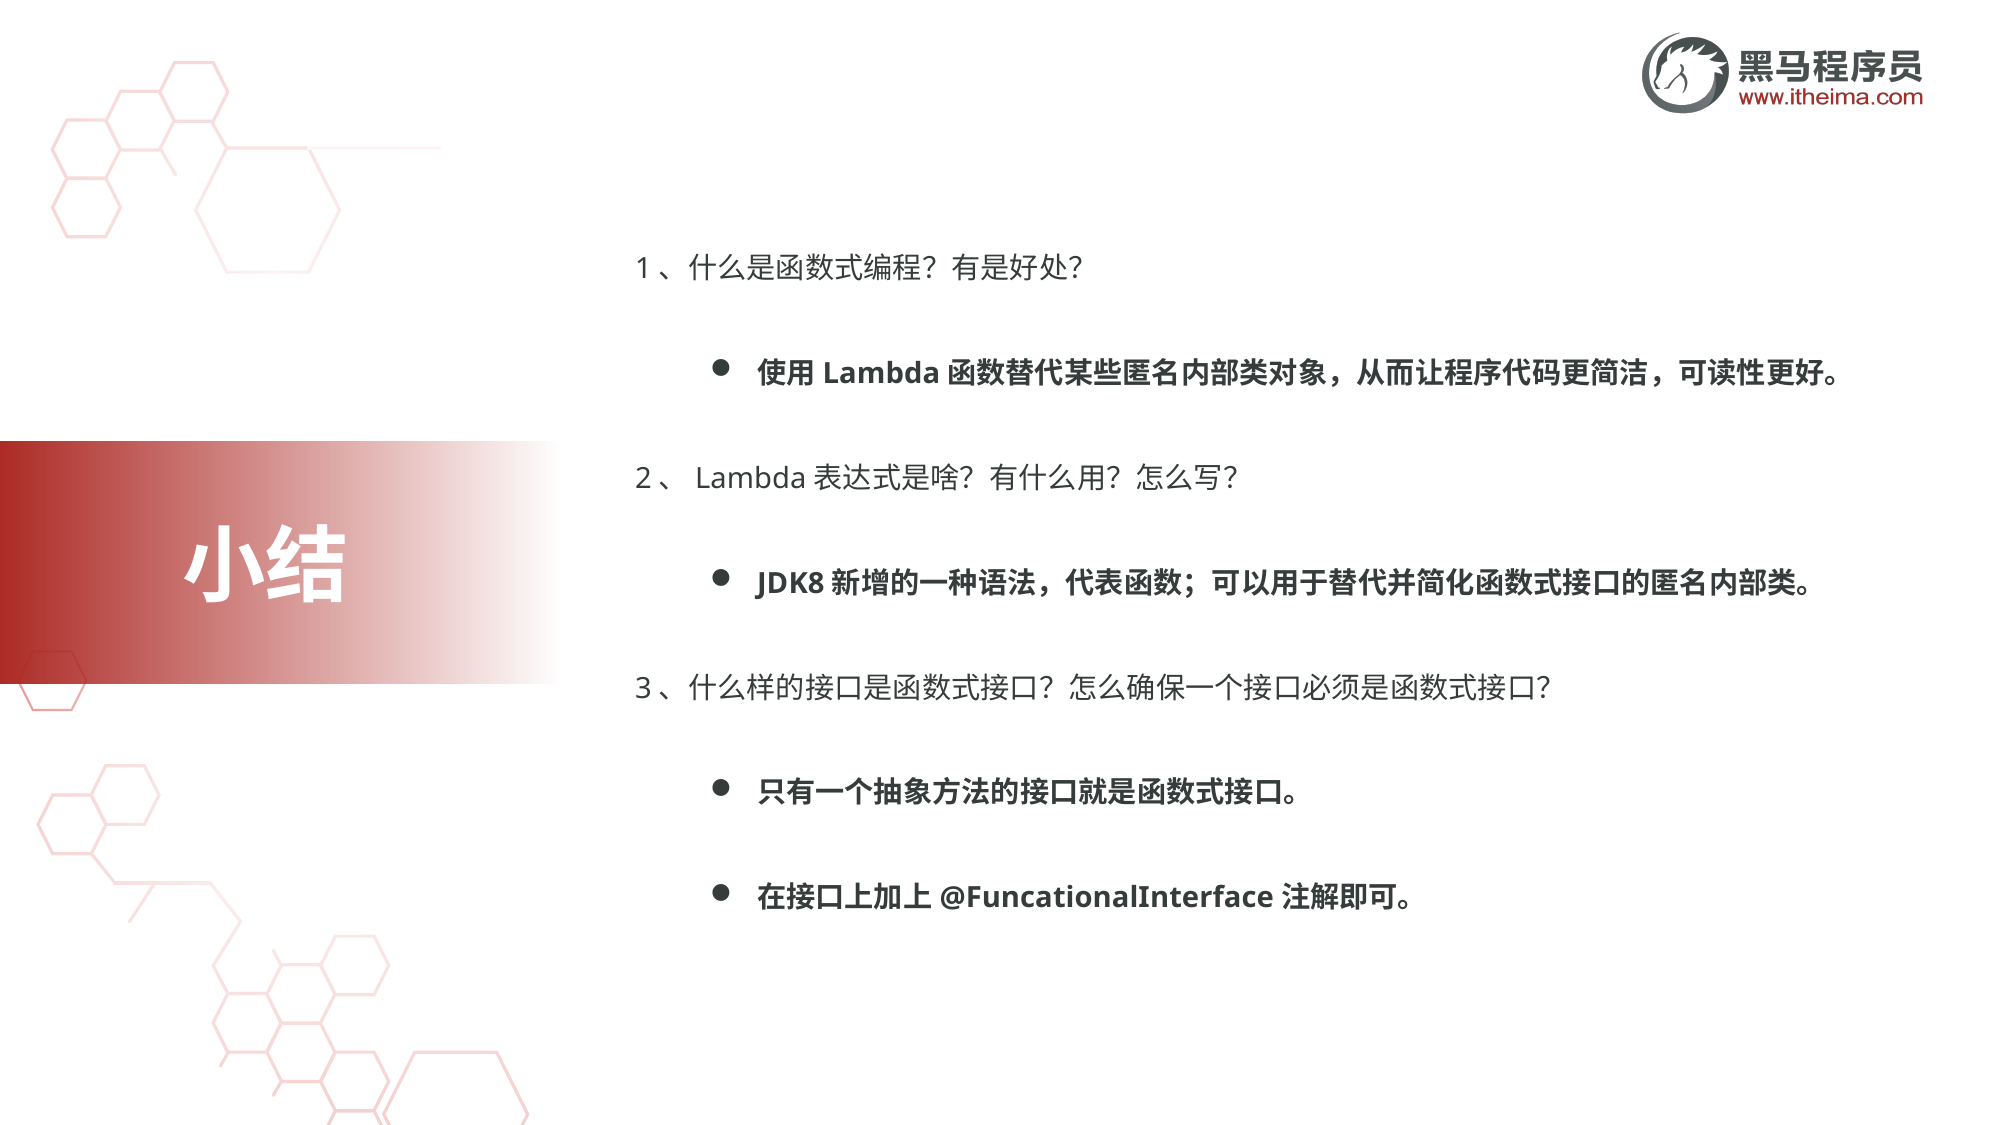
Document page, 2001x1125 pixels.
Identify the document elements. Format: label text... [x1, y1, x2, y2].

text_box 1、什么是函数式编程？有是好处？ 使用Lambda函数替代某些匿名内部类对象，从而让程序代码更简洁，可读性更好。 2、Lambda表达式是啥？有什么用？怎么写？ JDK8新增的一种语法，代表函数；可以用于替代并简化函数式接口的匿名内部类。 3、什么样的接口是函数式接口？怎么确保一个接口必须是函数式接口？ 只有一个抽象方法的接口就是函数式接口。 在接口上加上@FuncationalInterface注解即可。 [620, 172, 1933, 921]
picture [1633, 24, 1937, 125]
